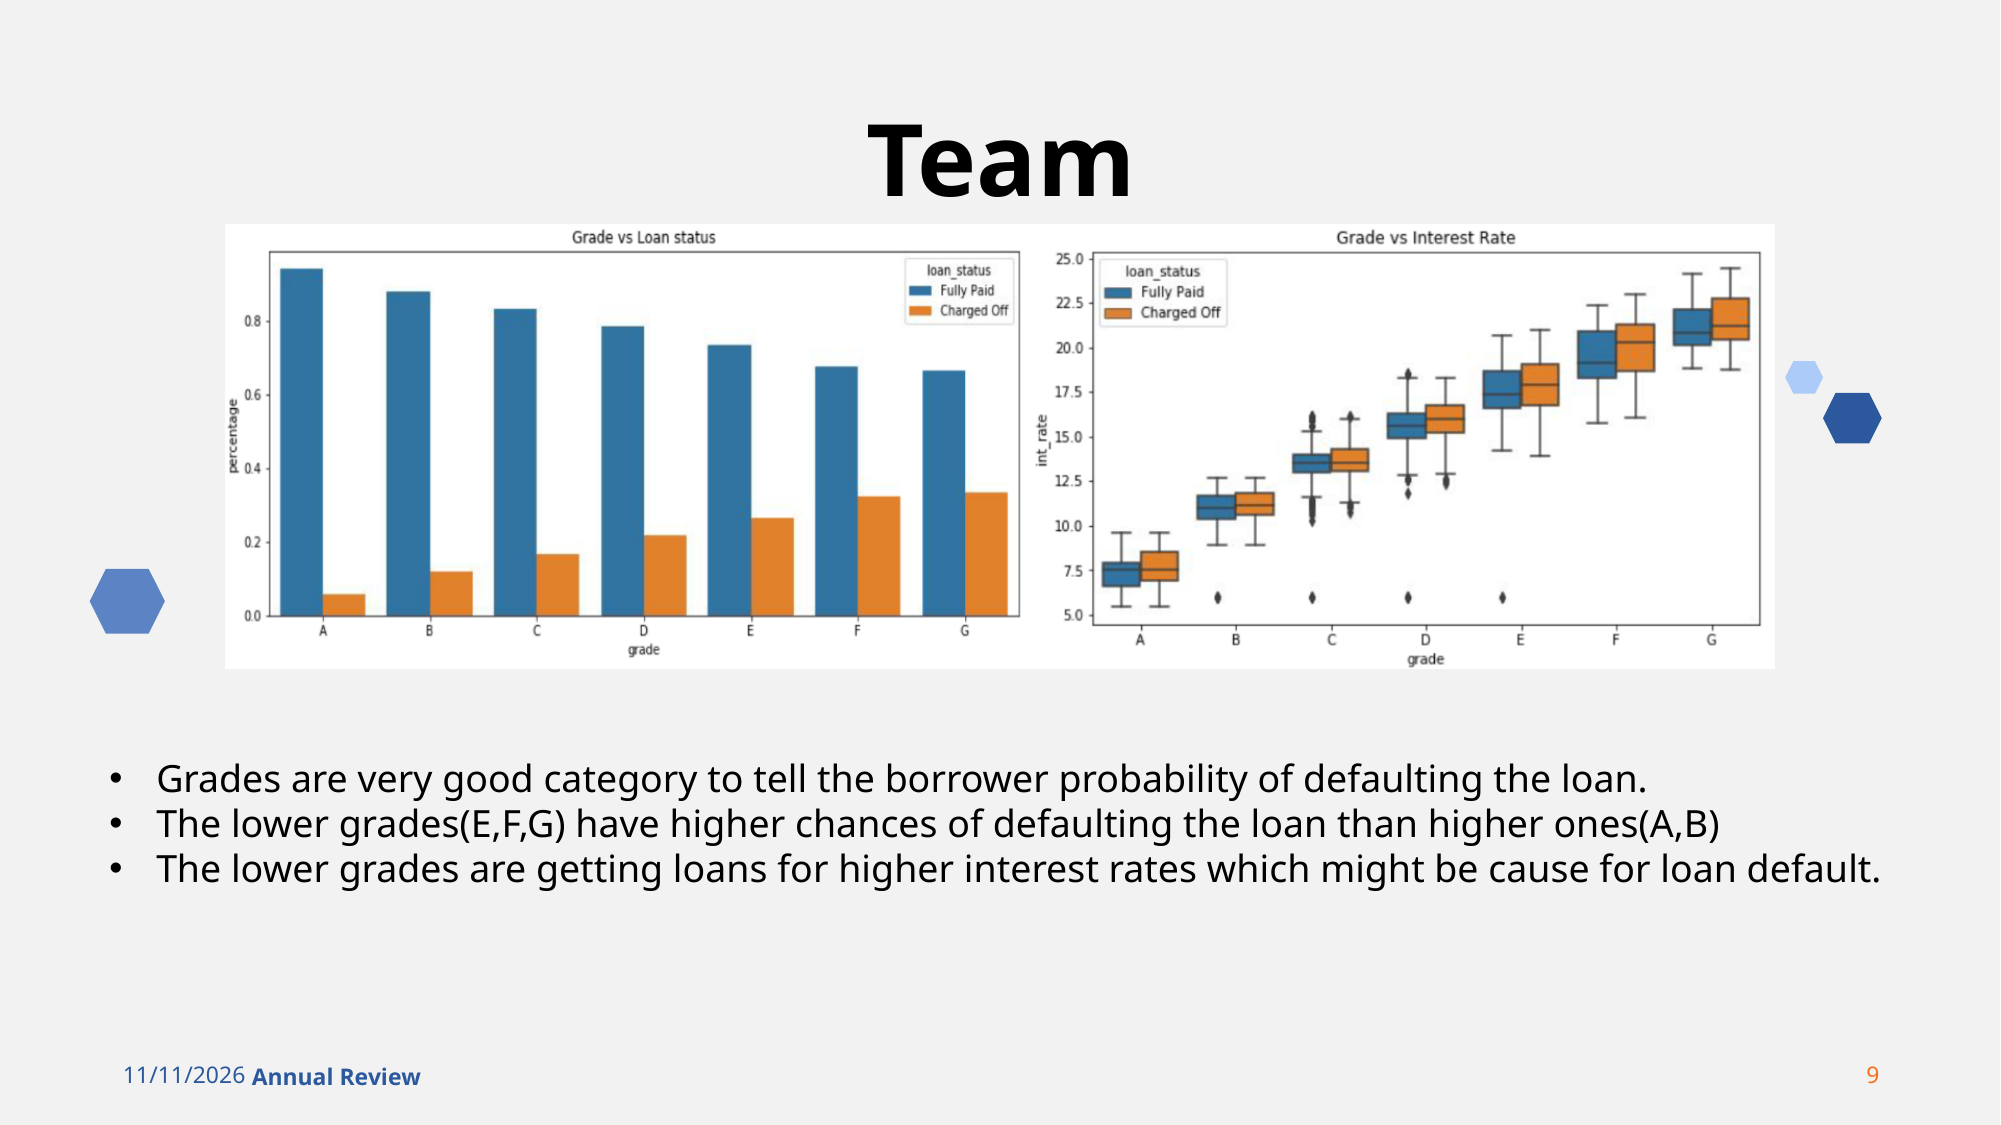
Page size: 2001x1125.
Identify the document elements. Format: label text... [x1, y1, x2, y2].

picture [224, 224, 1775, 669]
title Team [70, 106, 1932, 222]
text_box Grades are very good category to tell the borrower probability of defaulting the loan. The lower grades(E,F,G) have higher chances of defaulting the loan than higher ones(A,B) The lower grades are getting loans for higher interest rates which might be cause for loan default. [94, 747, 1911, 897]
